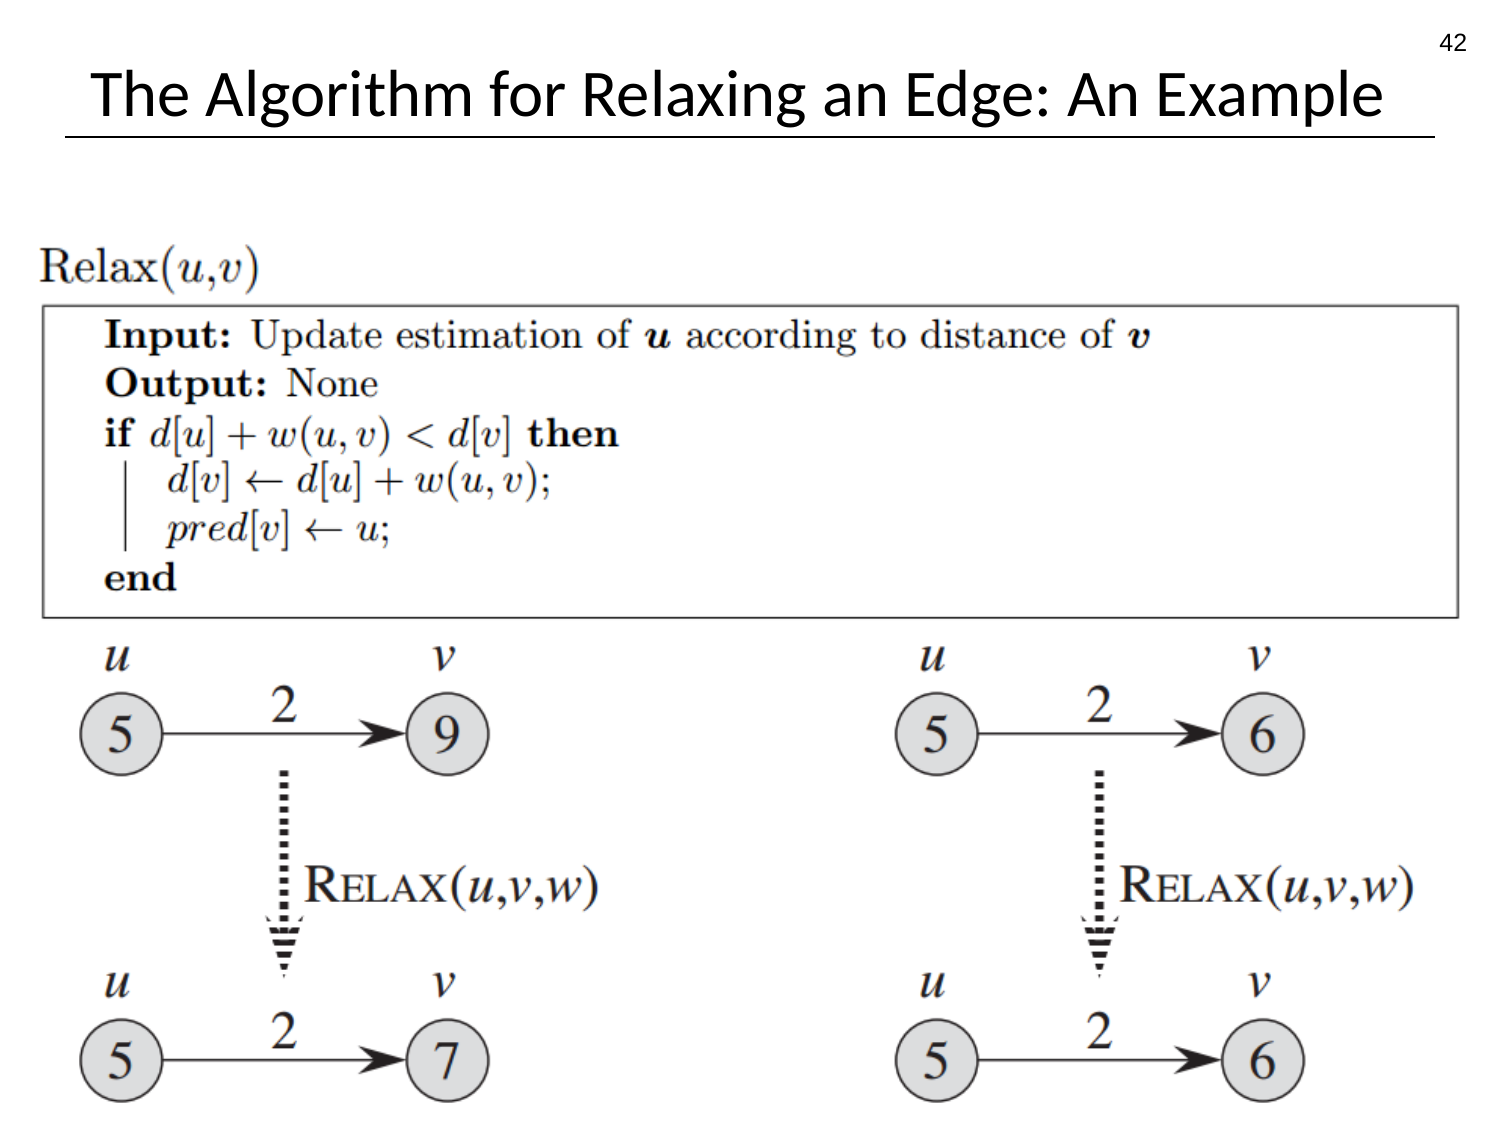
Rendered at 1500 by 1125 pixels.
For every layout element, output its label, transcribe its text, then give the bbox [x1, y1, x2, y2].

picture [39, 301, 1461, 622]
picture [74, 633, 1428, 1107]
title The Algorithm for Relaxing an Edge: An Example [75, 20, 1425, 138]
slide_number 42 [1131, 18, 1483, 62]
picture [39, 243, 267, 297]
